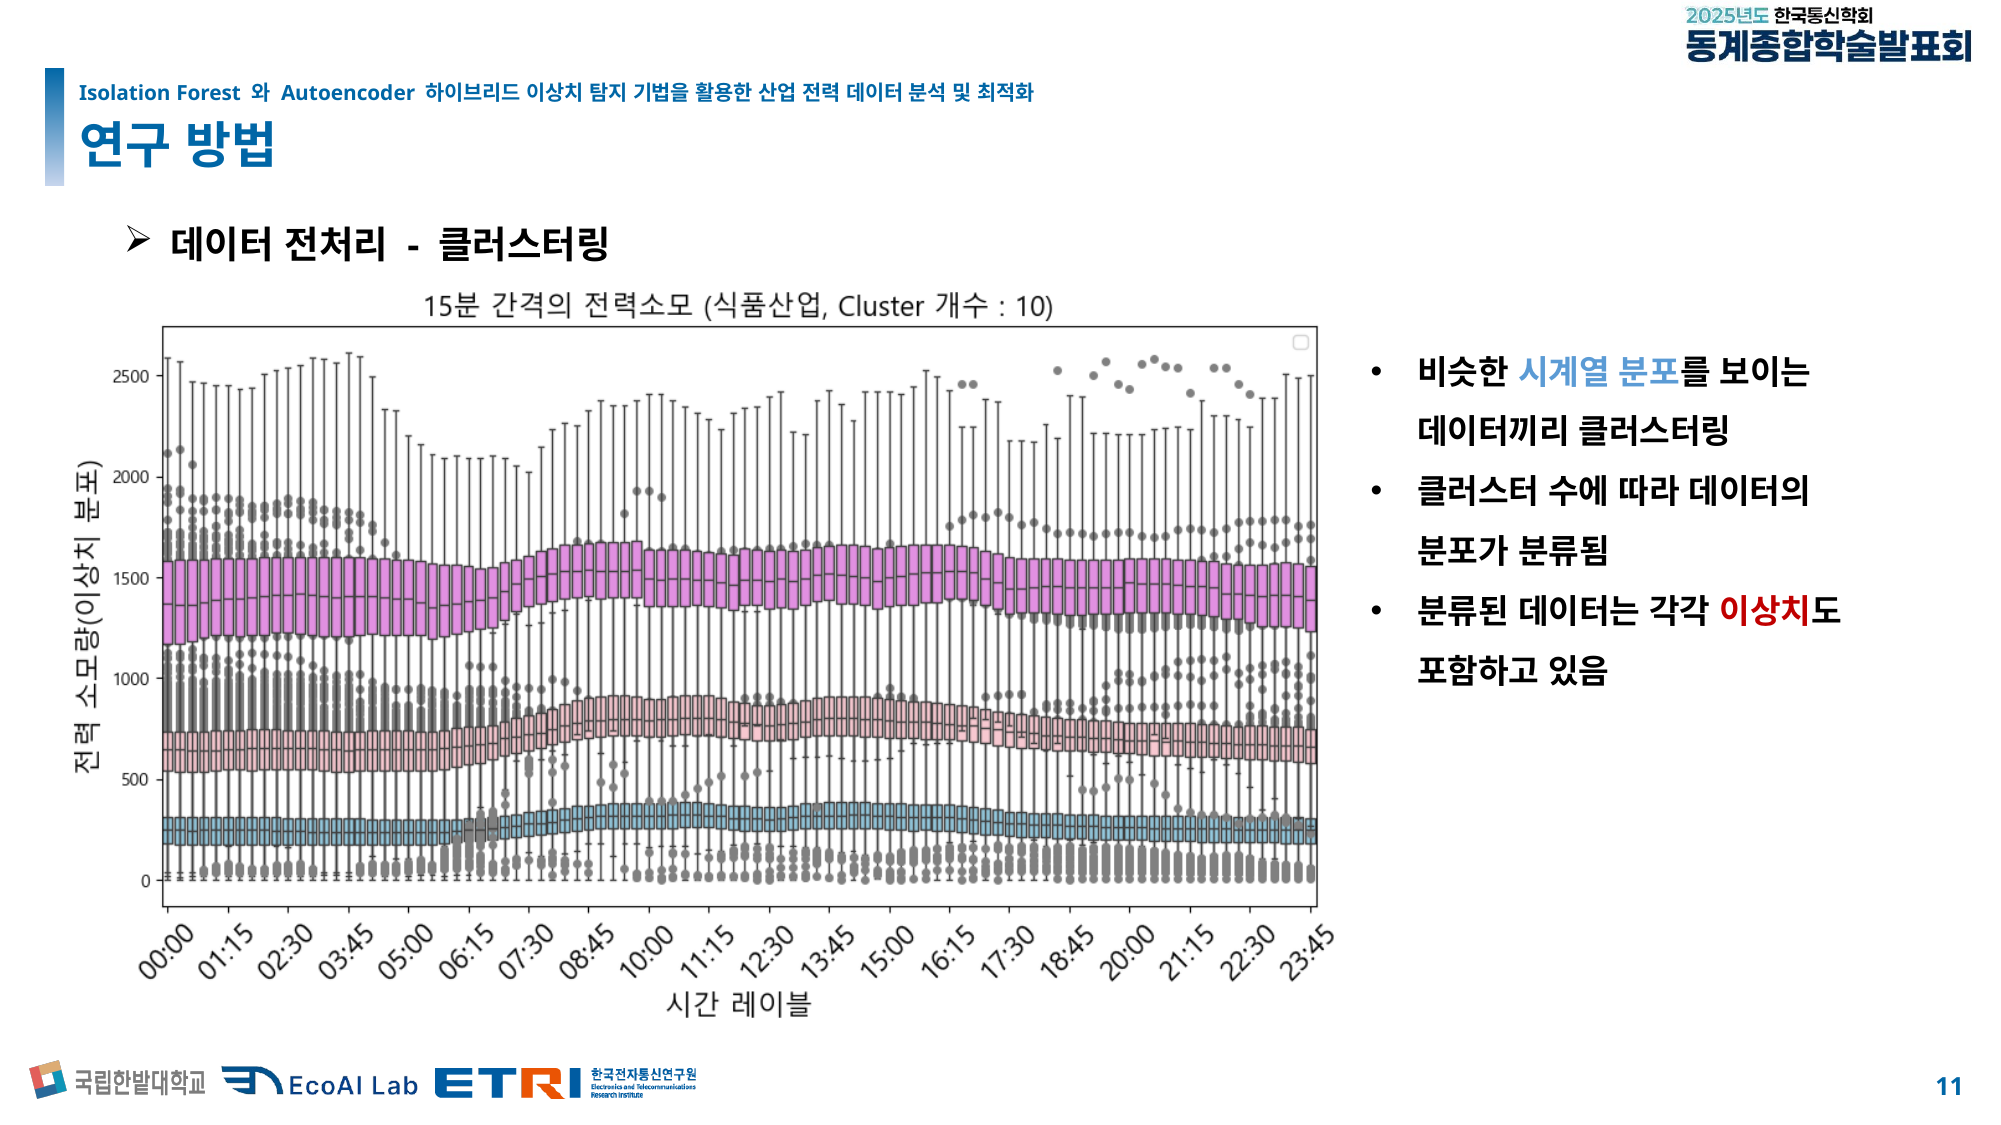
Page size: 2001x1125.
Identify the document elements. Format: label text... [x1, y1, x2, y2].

text_box 비슷한 시계열 분포를 보이는 데이터끼리 클러스터링 클러스터 수에 따라 데이터의 분포가 분류됨 분류된 데이터는 각각 이상치도 포함하고 있음 [1355, 323, 1906, 698]
text_box 데이터 전처리 - 클러스터링 [108, 212, 711, 274]
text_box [45, 68, 1955, 186]
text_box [29, 1060, 696, 1099]
text_box 11 [1910, 1063, 1979, 1108]
picture [1681, 0, 2000, 69]
picture [63, 281, 1355, 1033]
